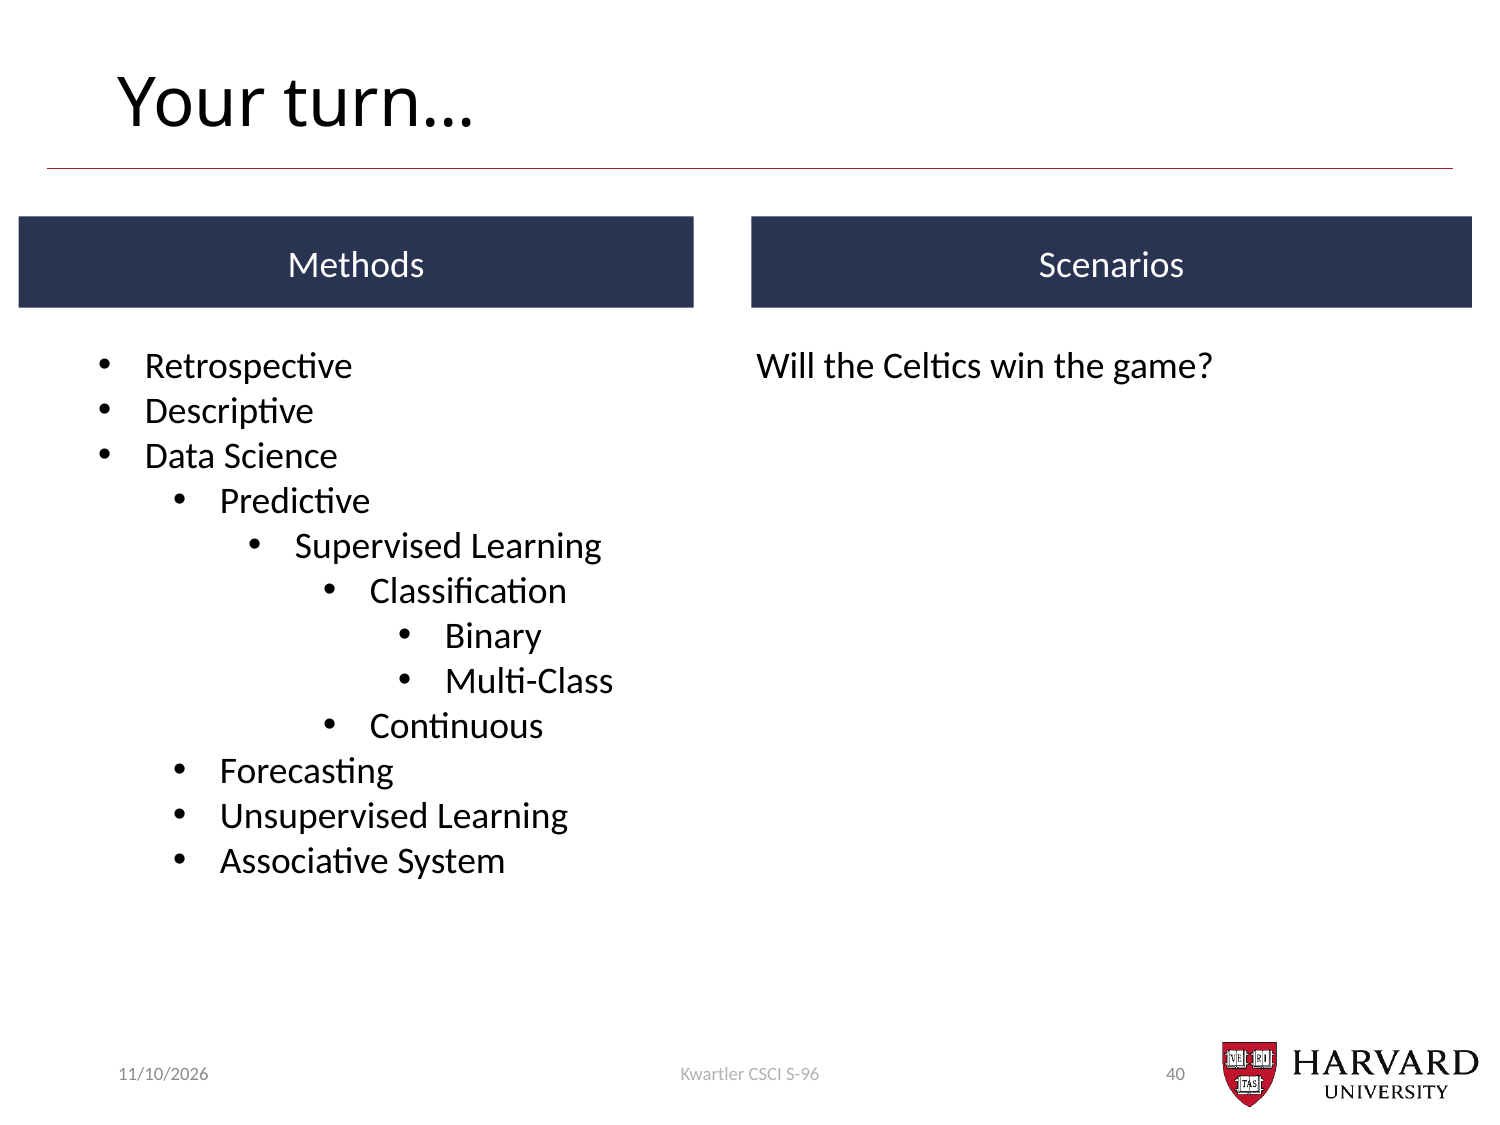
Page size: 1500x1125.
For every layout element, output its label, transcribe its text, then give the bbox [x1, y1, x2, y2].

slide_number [103, 1042, 441, 1103]
slide_number 40 [1059, 1042, 1200, 1103]
title Your turn… [103, 59, 1397, 157]
text_box Retrospective Descriptive Data Science Predictive Supervised Learning Classification Binary Multi-Class Continuous Forecasting Unsupervised Learning Associative System [83, 334, 629, 934]
picture [1200, 1024, 1500, 1125]
text_box Scenarios [750, 215, 1473, 309]
text_box Methods [18, 215, 695, 309]
footer Kwartler CSCI S-96 [496, 1042, 1004, 1103]
text_box Will the Celtics win the game? [741, 334, 1488, 394]
